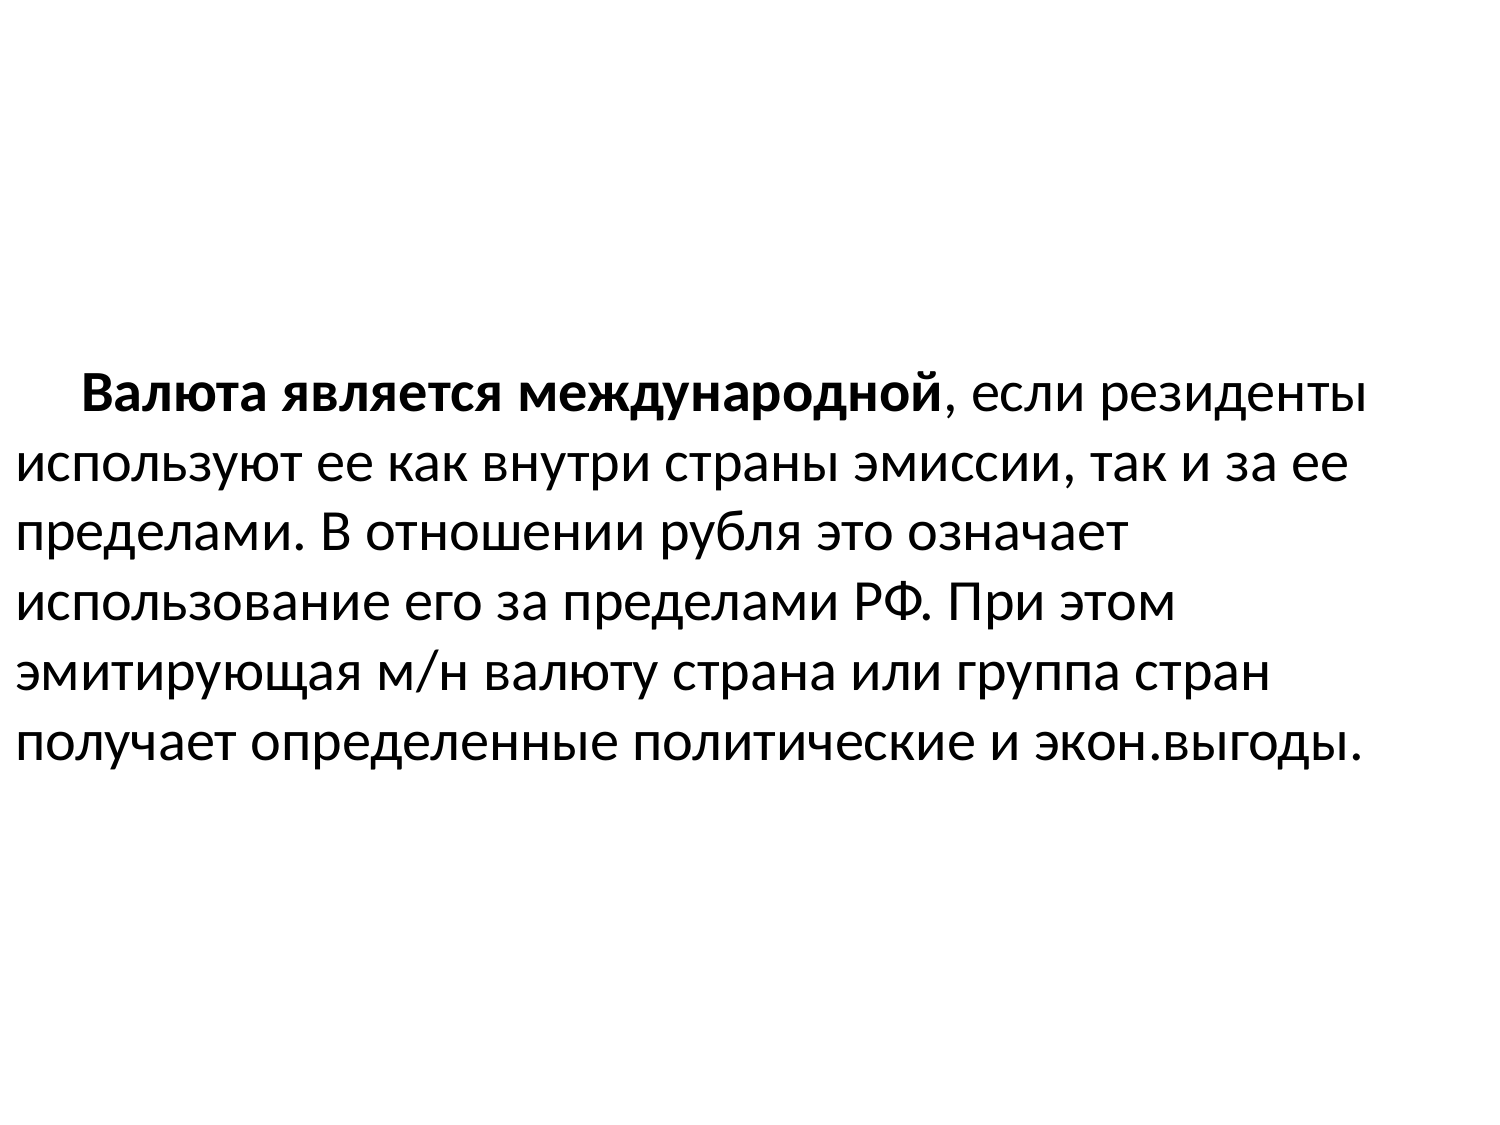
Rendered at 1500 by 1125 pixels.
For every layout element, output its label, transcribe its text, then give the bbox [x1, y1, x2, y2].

title Валюта является международной, если резиденты используют ее как внутри страны эмиссии, так и за ее пределами. В отношении рубля это означает использование его за пределами РФ. При этом эмитирующая м/н валюту страна или группа стран получает определенные политические и экон.выгоды. [0, 0, 1500, 1125]
